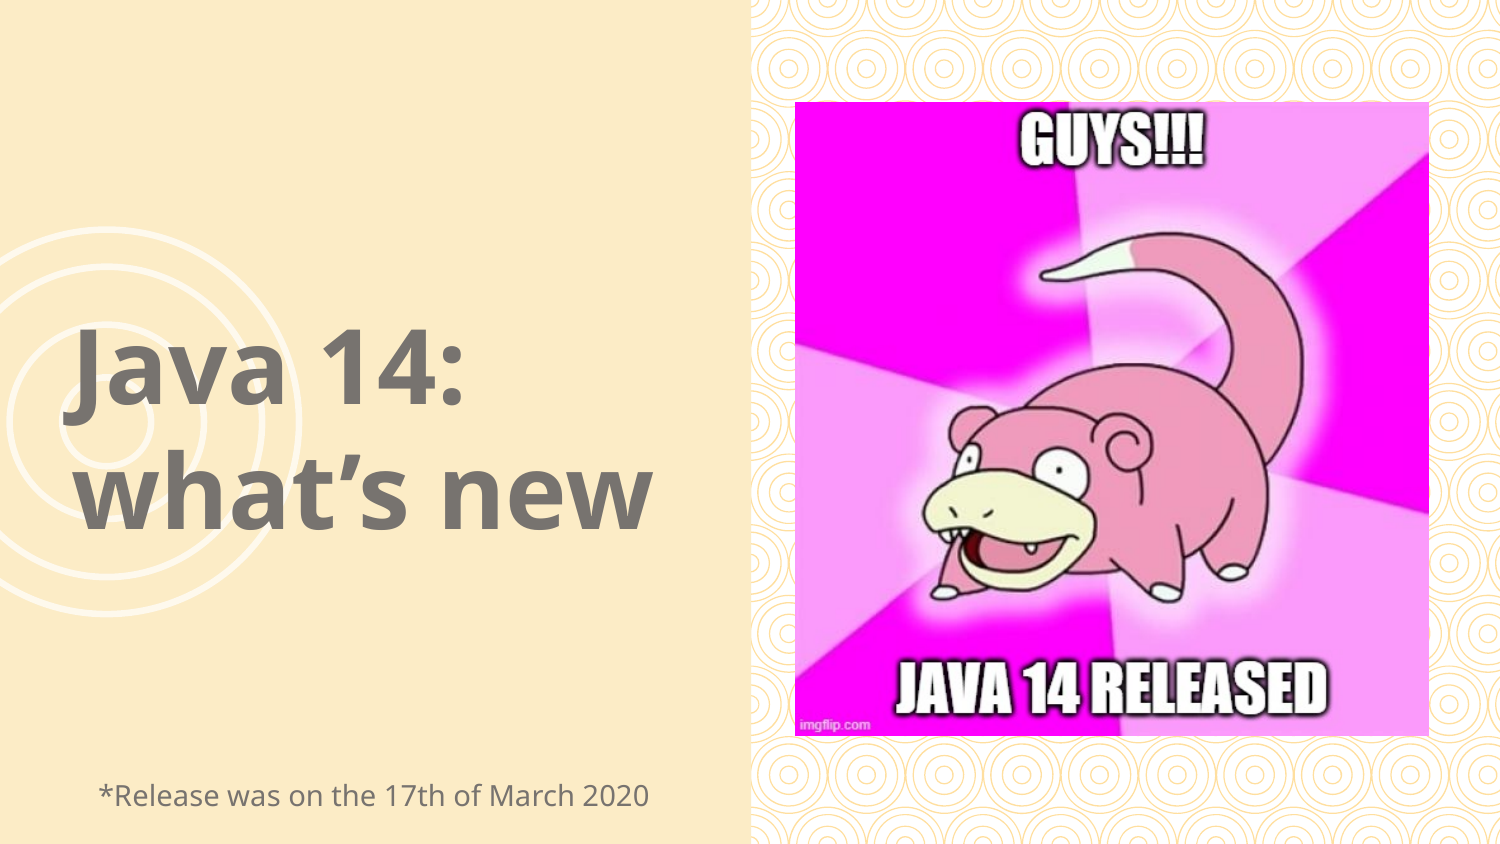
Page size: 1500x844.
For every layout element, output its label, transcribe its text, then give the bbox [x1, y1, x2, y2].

picture [795, 102, 1429, 736]
subtitle *Release was on the 17th of March 2020 [83, 735, 735, 828]
title Java 14: what’s new [56, 275, 790, 575]
